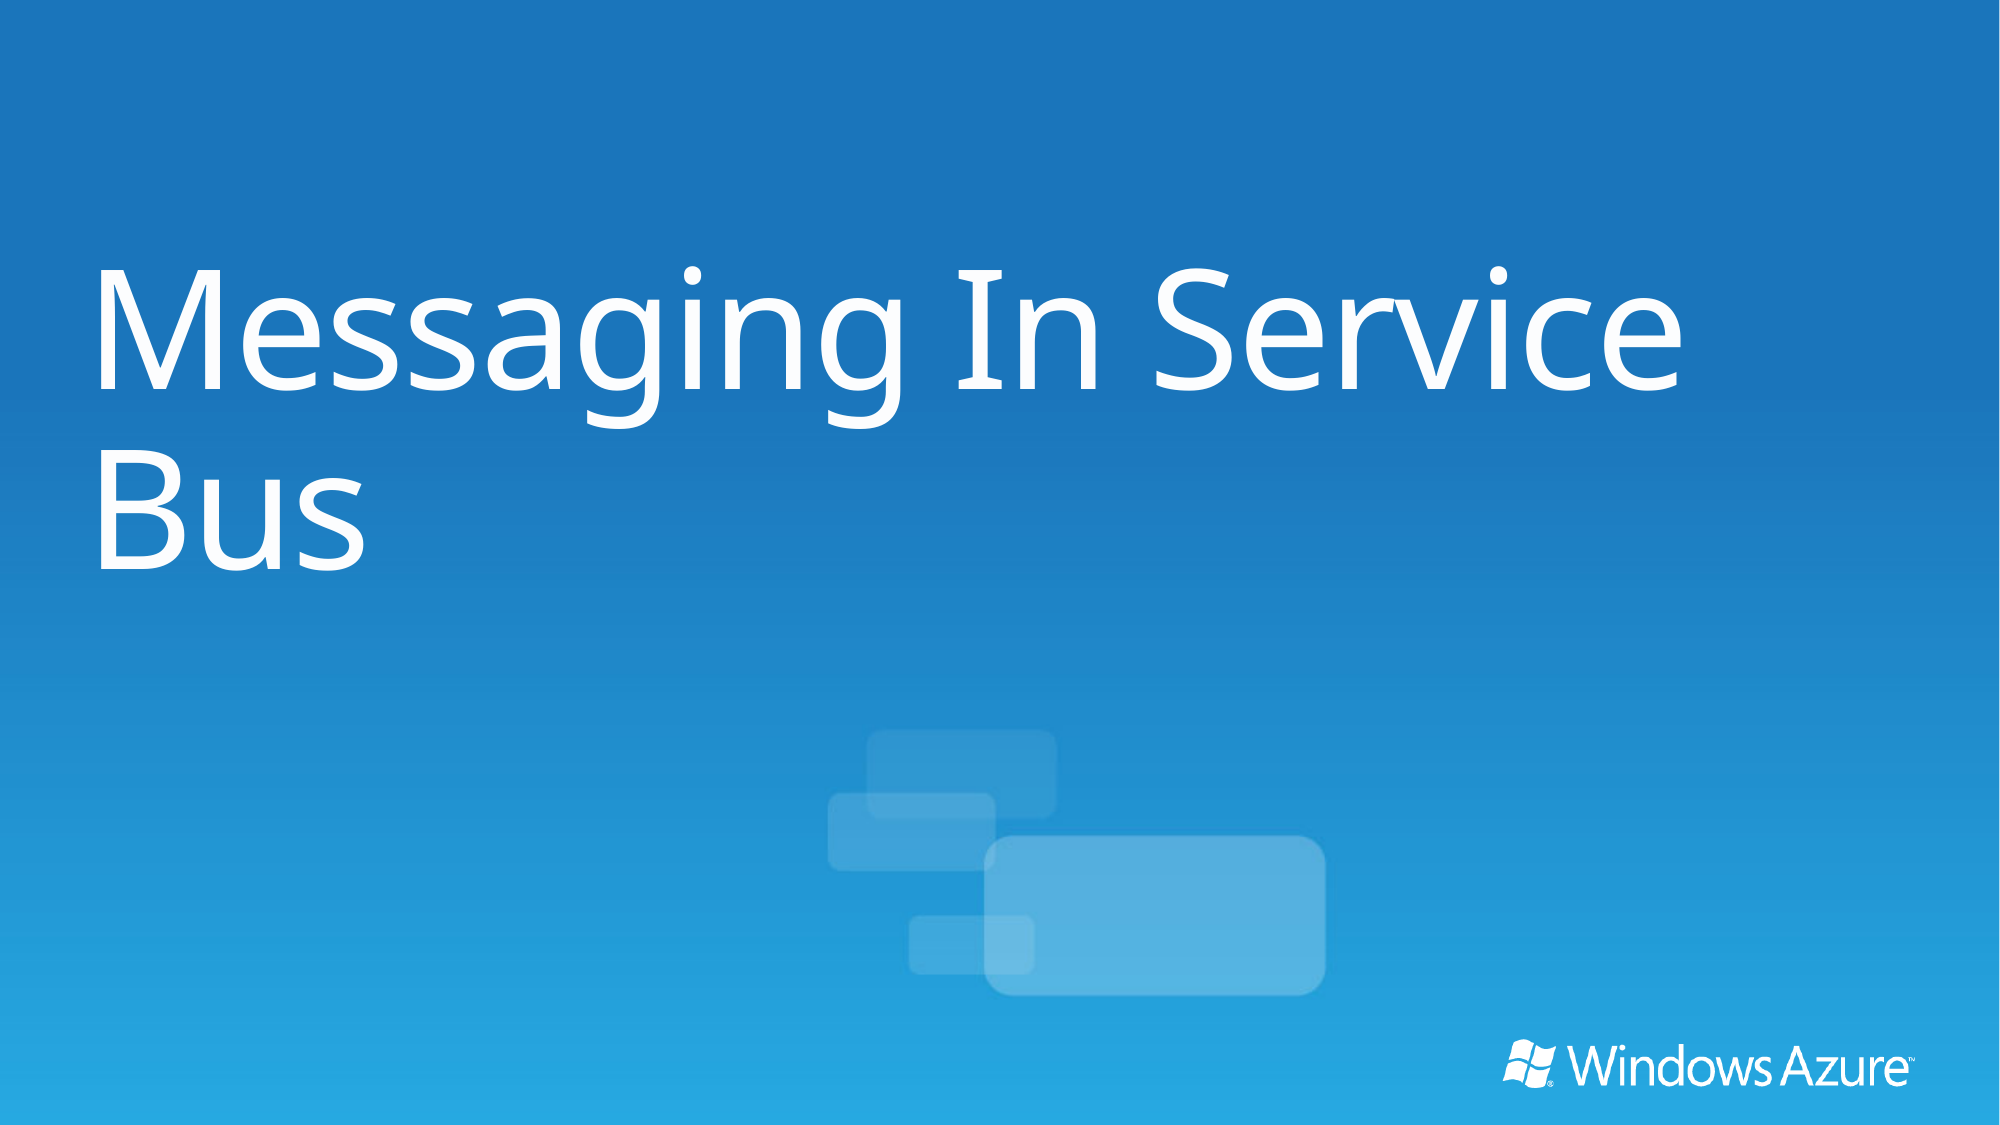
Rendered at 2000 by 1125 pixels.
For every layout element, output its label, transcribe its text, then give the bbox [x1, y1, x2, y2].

picture [0, 0, 2000, 1125]
list Messaging In Service Bus [85, 312, 1840, 539]
